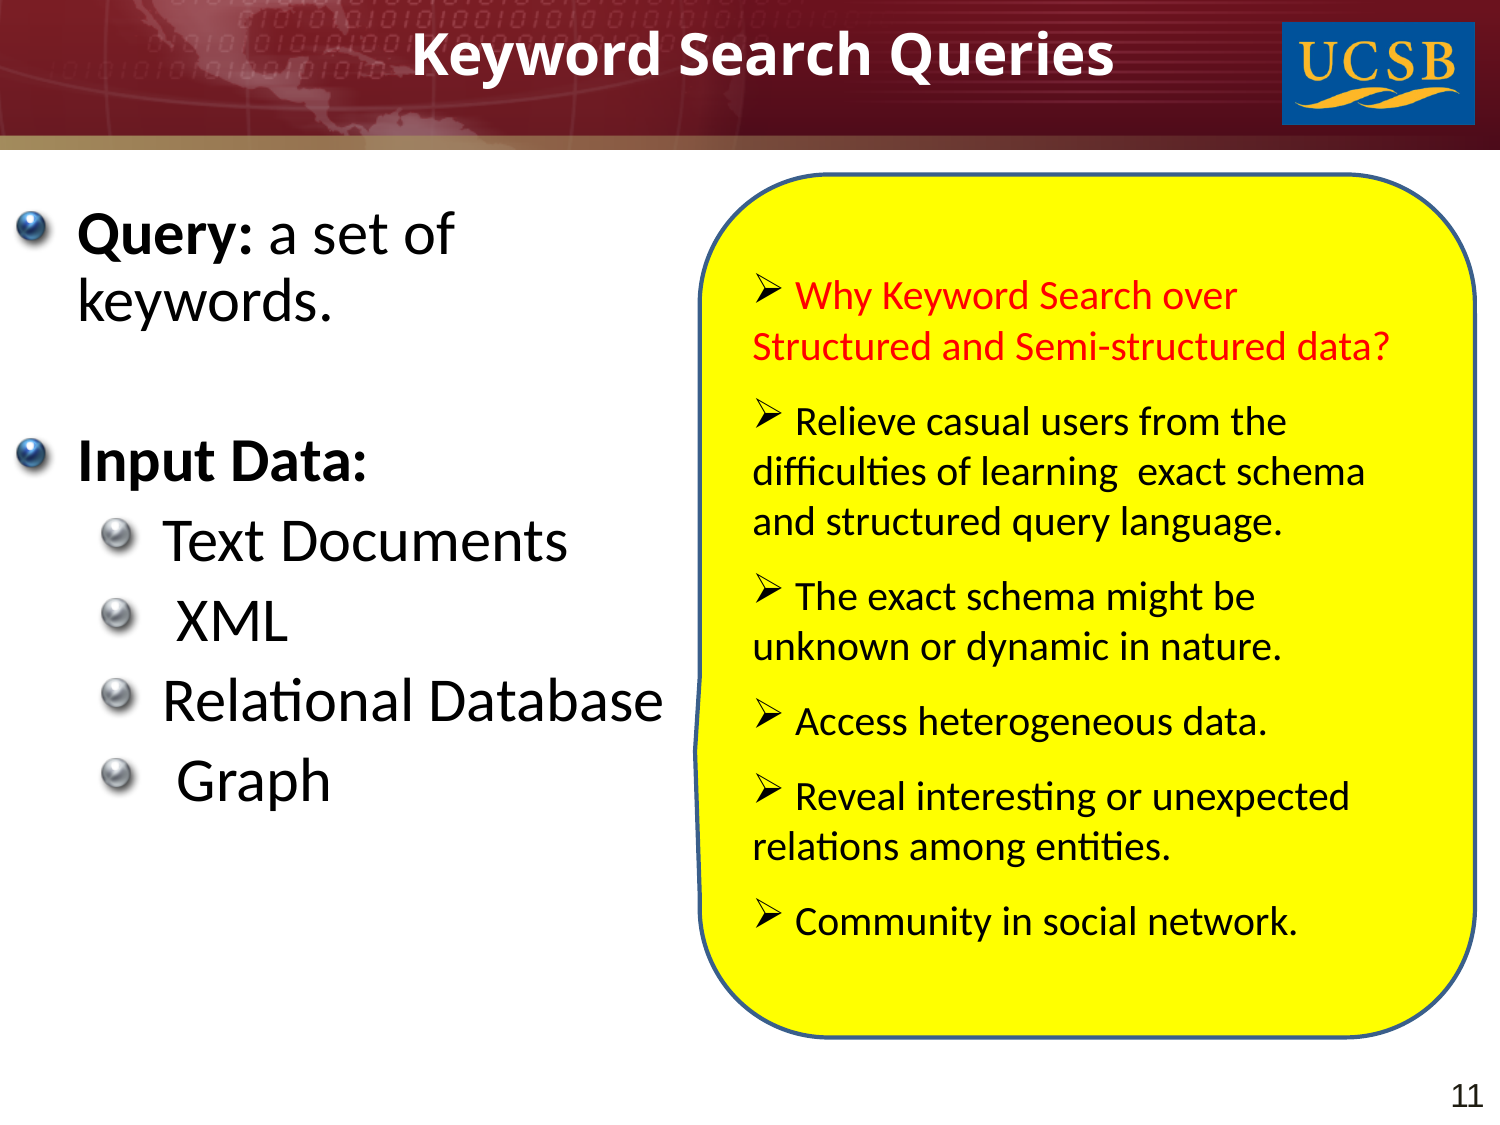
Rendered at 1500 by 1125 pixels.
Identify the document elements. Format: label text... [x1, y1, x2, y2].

picture [12, 208, 57, 253]
picture [0, 0, 1500, 150]
picture [97, 515, 142, 560]
text_box Why Keyword Search over Structured and Semi-structured data? Relieve casual users from the difficulties of learning exact schema and structured query language. The exact schema might be unknown or dynamic in nature. Access heterogeneous data. Reveal interesting or unexpected relations among entities. Community in social network. [692, 172, 1478, 1040]
title Keyword Search Queries [150, 0, 1376, 113]
text_box [37, 162, 1500, 1125]
picture [97, 675, 142, 720]
text_box Query: a set of keywords. Input Data: Text Documents XML Relational Database Graph [12, 200, 675, 1075]
picture [97, 755, 142, 800]
picture [12, 435, 57, 480]
picture [97, 595, 142, 640]
